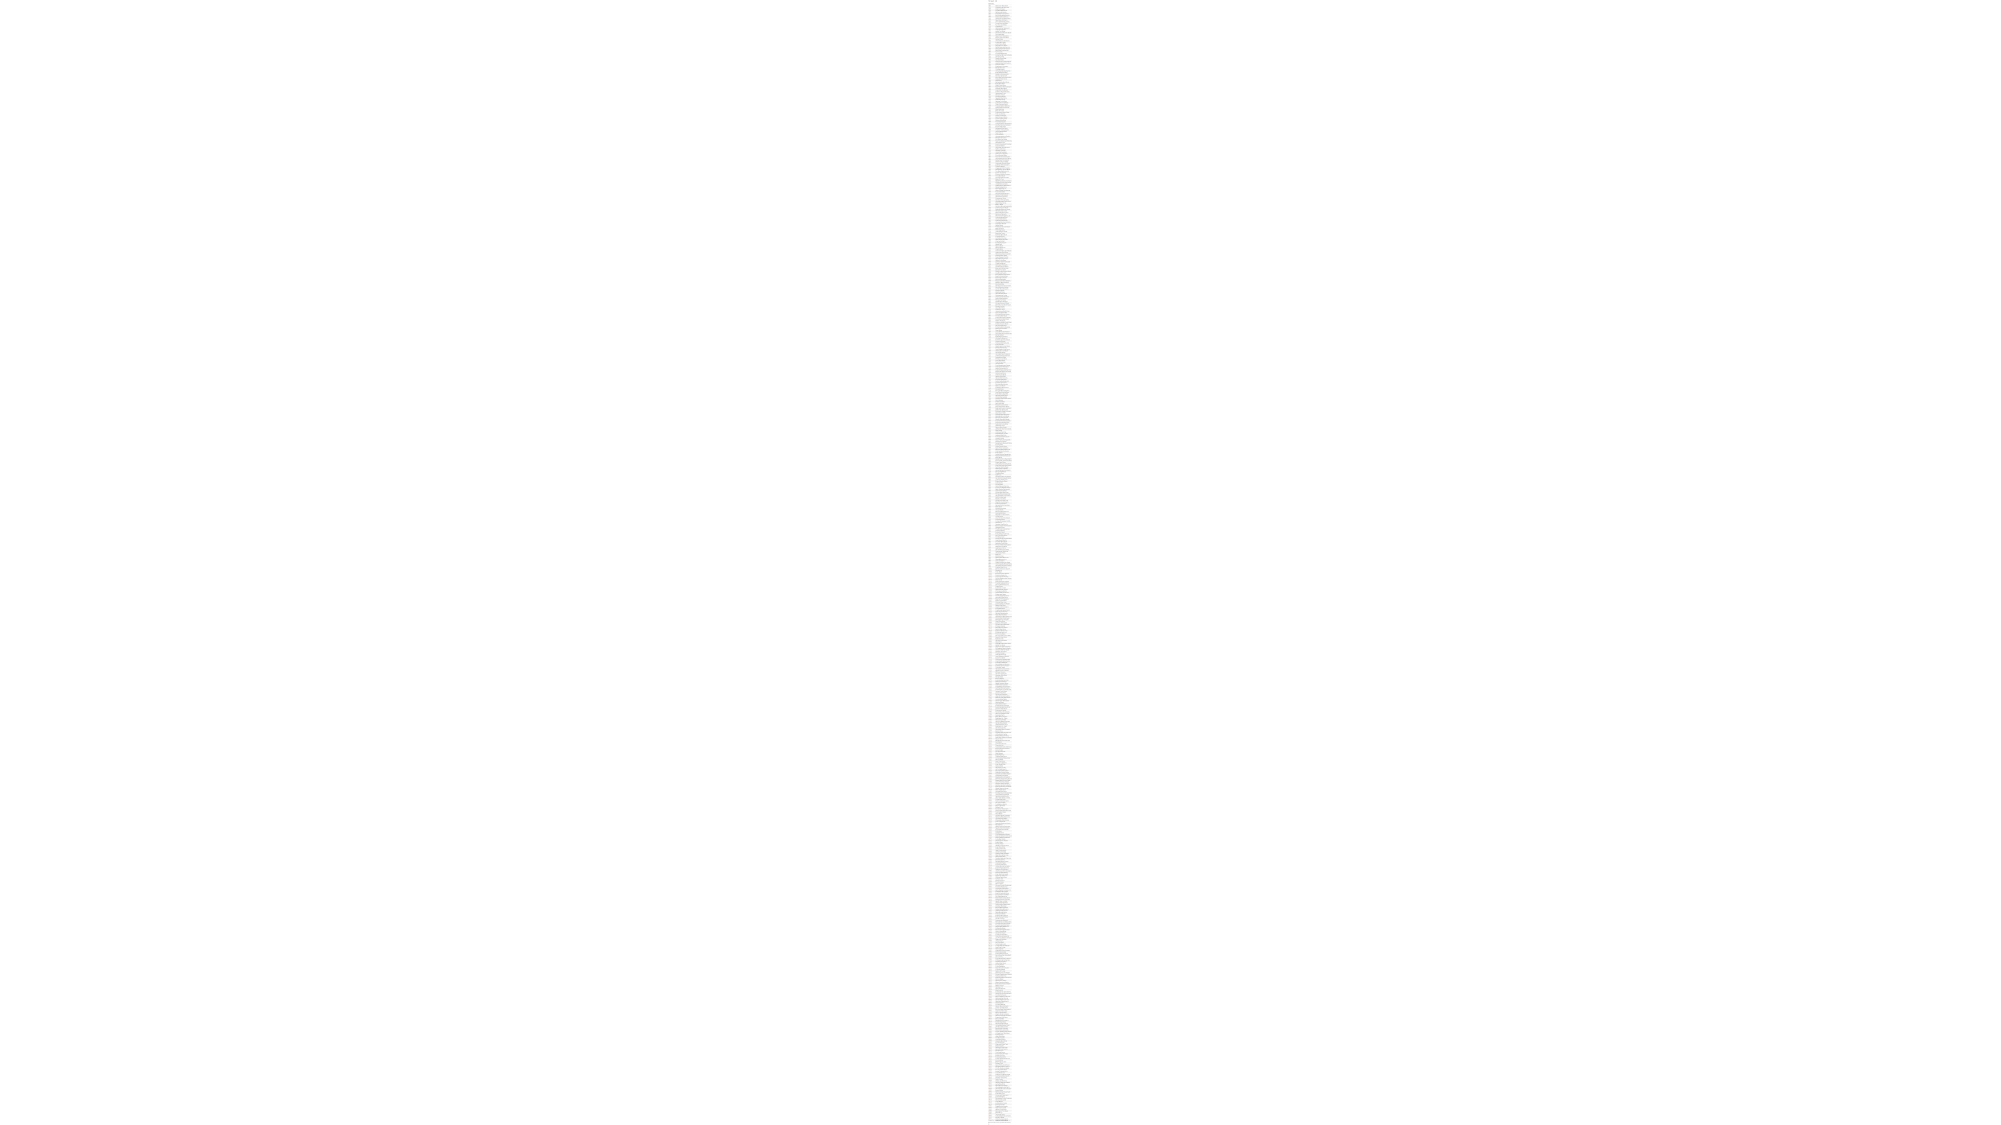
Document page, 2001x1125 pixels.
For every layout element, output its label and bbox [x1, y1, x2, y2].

picture [988, 0, 1012, 1125]
